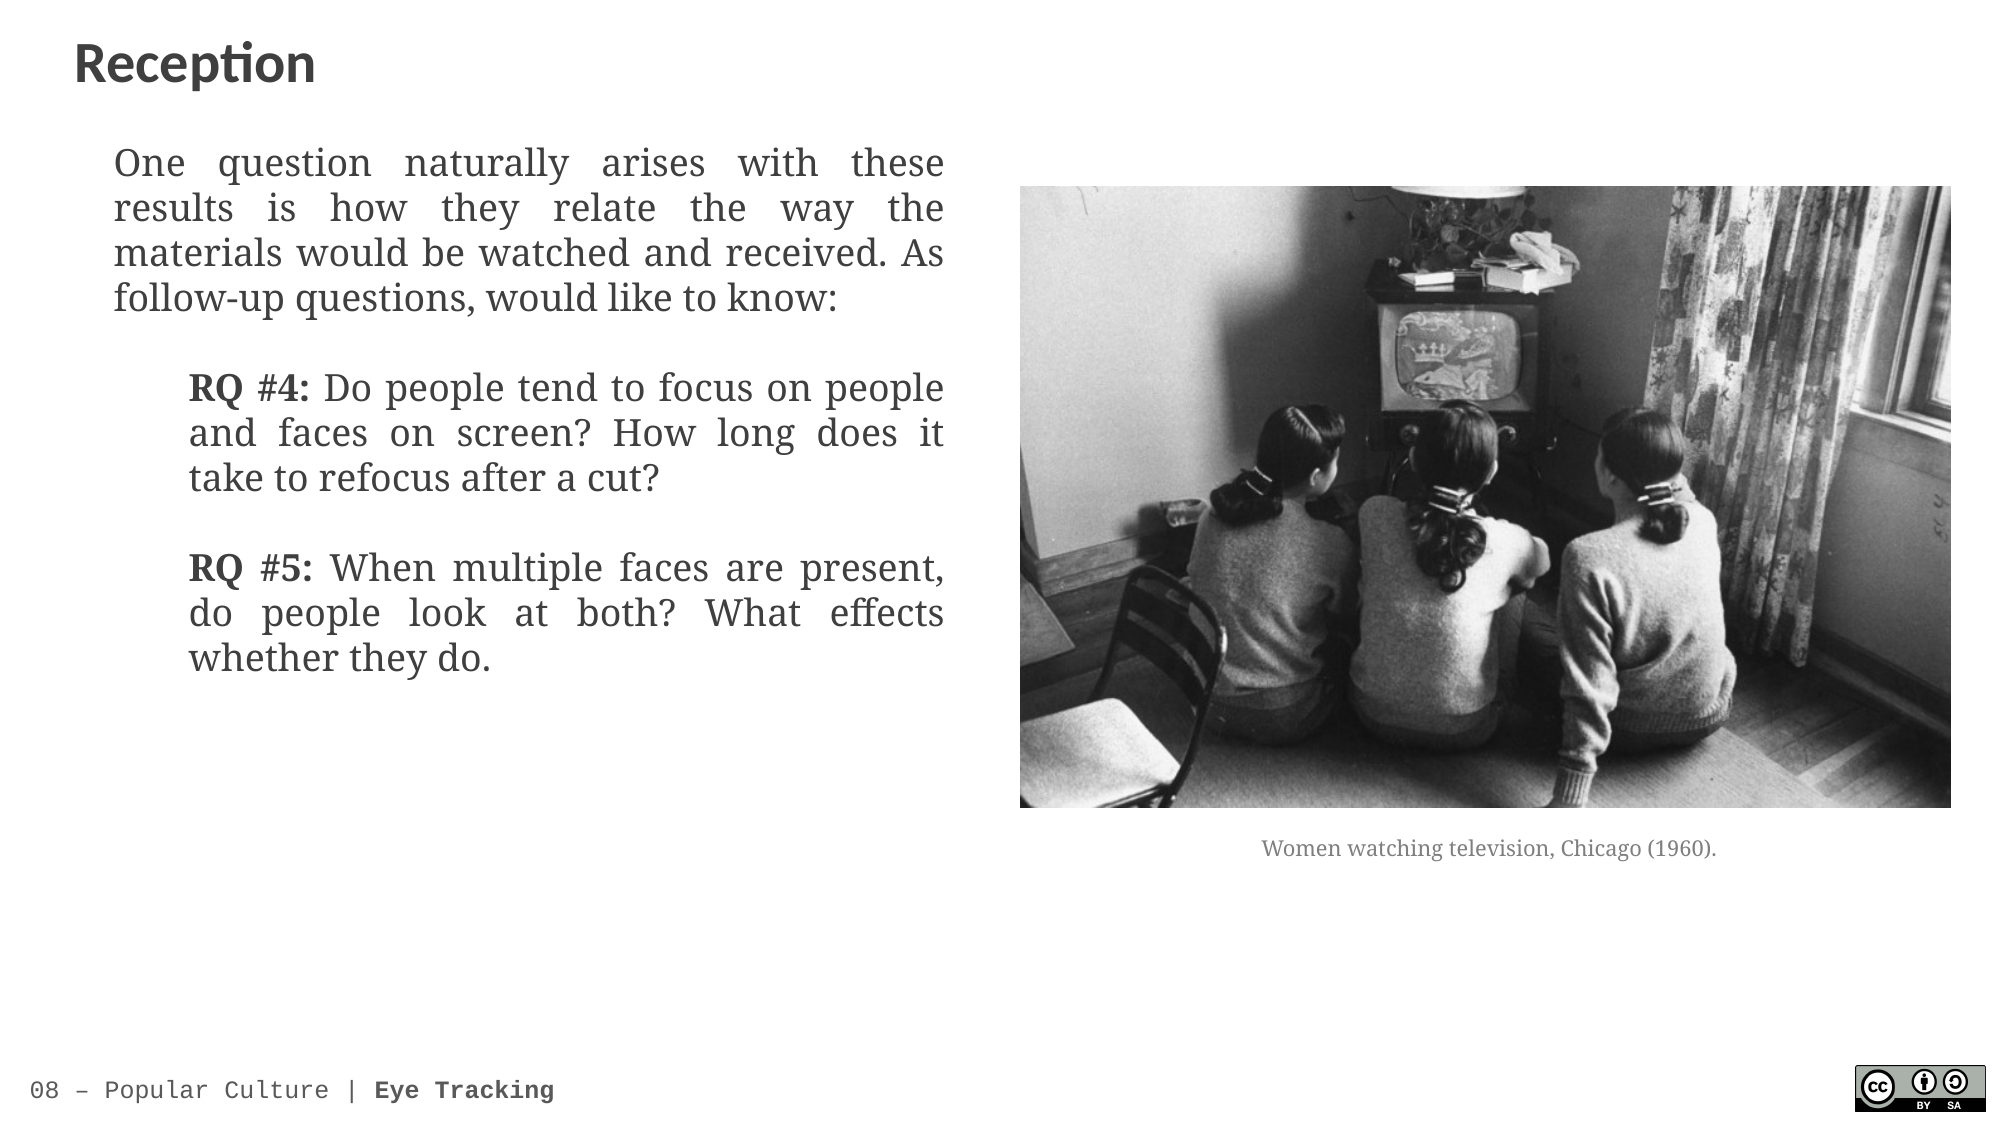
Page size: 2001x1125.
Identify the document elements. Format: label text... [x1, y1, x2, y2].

text_box Reception [59, 16, 1442, 102]
text_box 08 – Popular Culture | Eye Tracking [14, 1066, 780, 1111]
picture [1855, 1065, 1986, 1112]
text_box Women watching television, Chicago (1960). [1058, 827, 1921, 869]
picture [1020, 186, 1951, 808]
text_box One question naturally arises with these results is how they relate the way the materials would be watched and received. As follow-up questions, would like to know: RQ #4: Do people tend to focus on people and faces on screen? How long does it take to refocus after a cut? RQ #5: When multiple faces are present, do people look at both? What effects whether they do. [98, 131, 961, 687]
